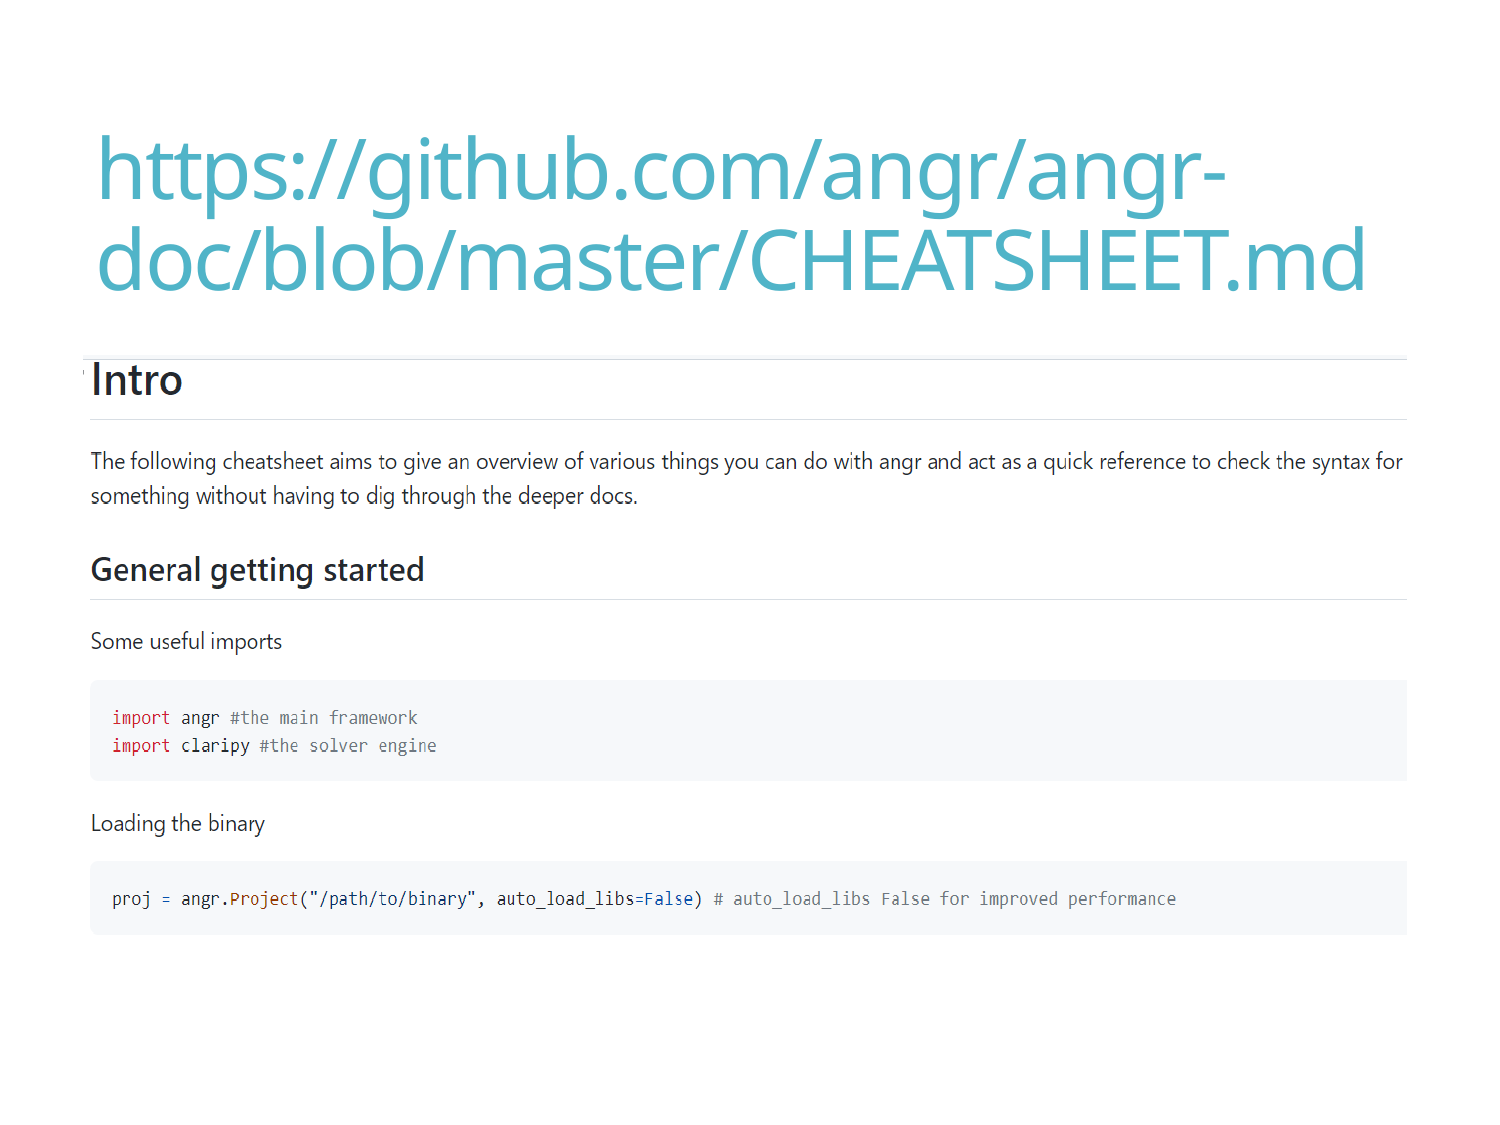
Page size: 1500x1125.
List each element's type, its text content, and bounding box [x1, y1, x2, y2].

title https://github.com/angr/angr-doc/blob/master/CHEATSHEET.md [80, 81, 1407, 354]
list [82, 354, 1407, 967]
